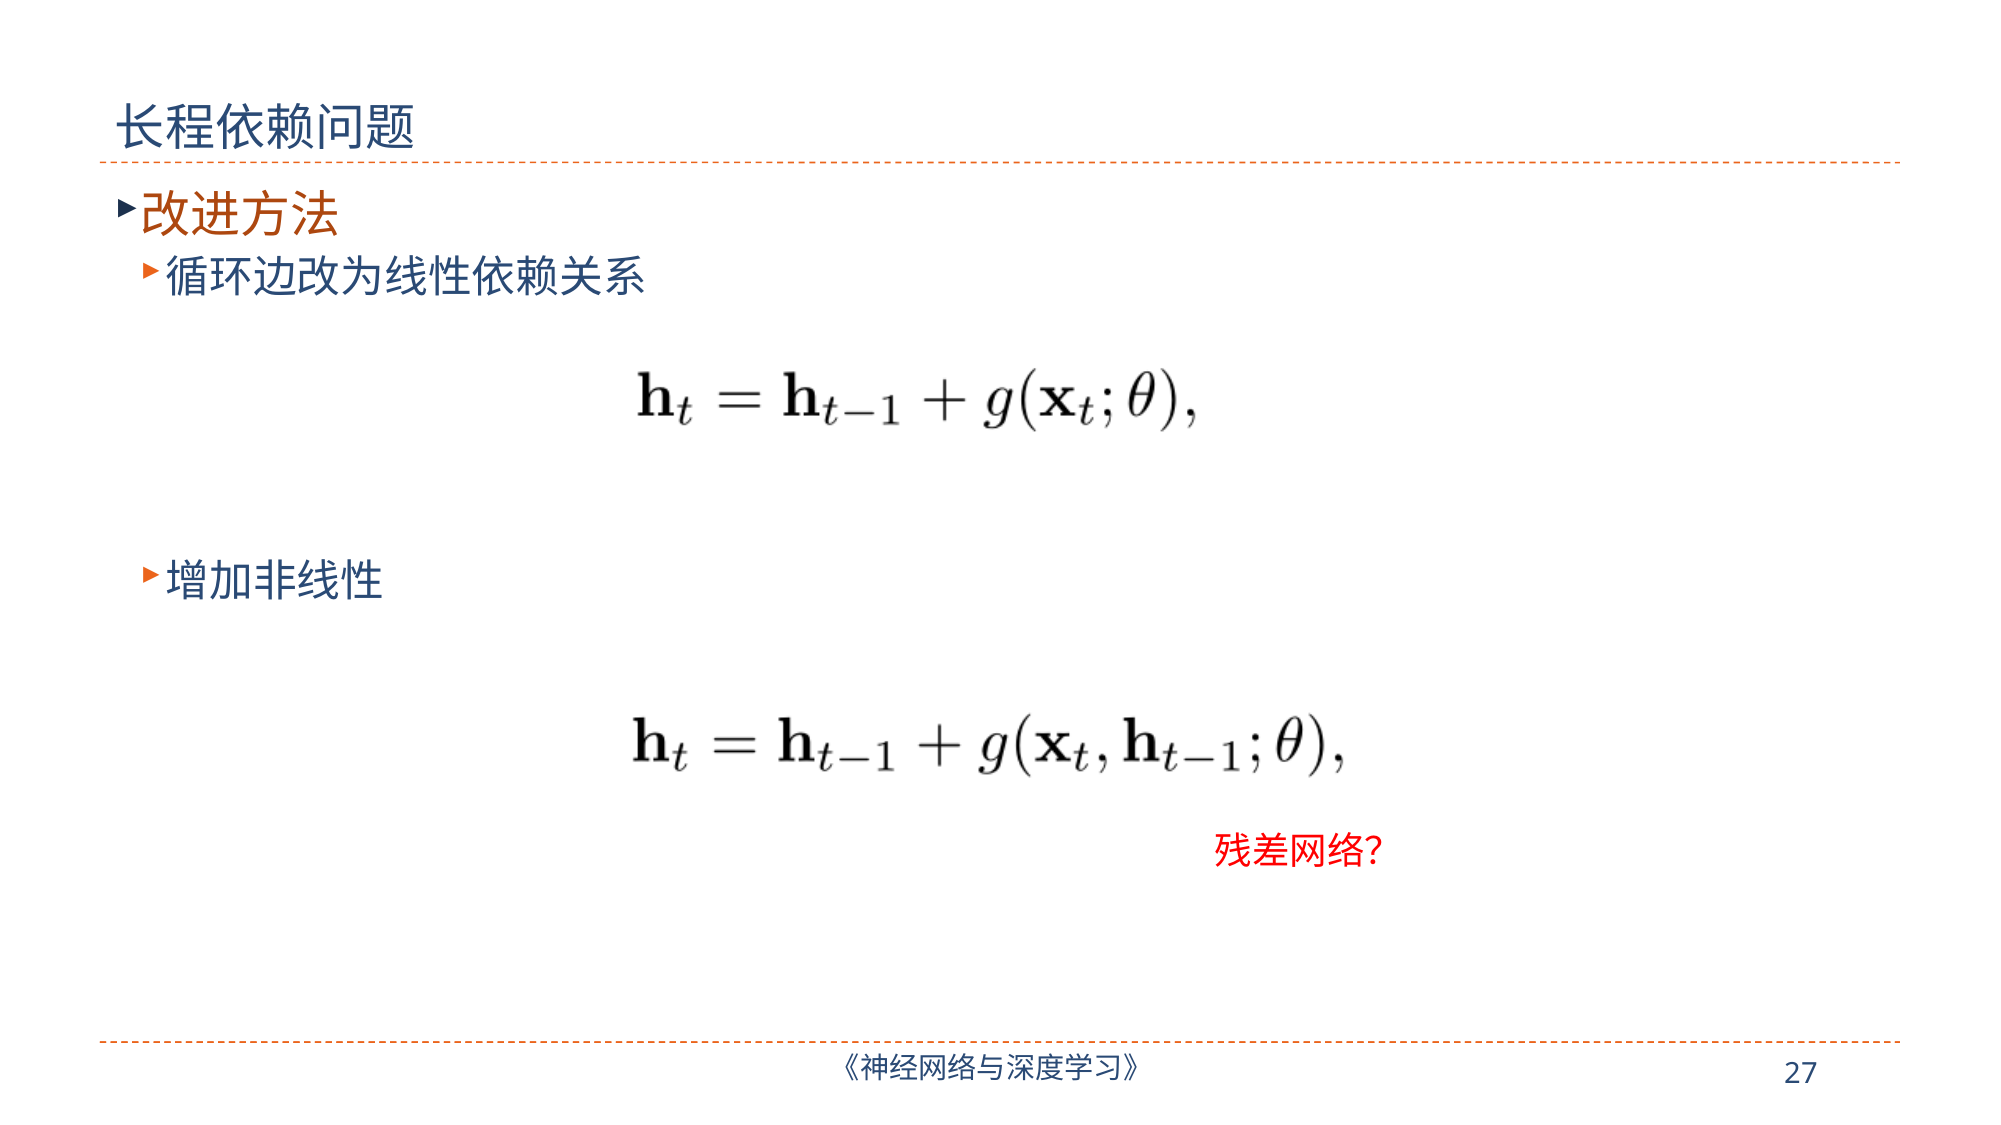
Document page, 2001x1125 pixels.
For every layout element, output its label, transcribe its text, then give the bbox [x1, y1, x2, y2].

picture [612, 672, 1387, 811]
list 改进方法 循环边改为线性依赖关系 增加非线性 [99, 174, 1900, 1006]
text_box 残差网络？ [1200, 819, 1495, 880]
title 长程依赖问题 [99, 24, 1900, 164]
picture [624, 337, 1223, 460]
